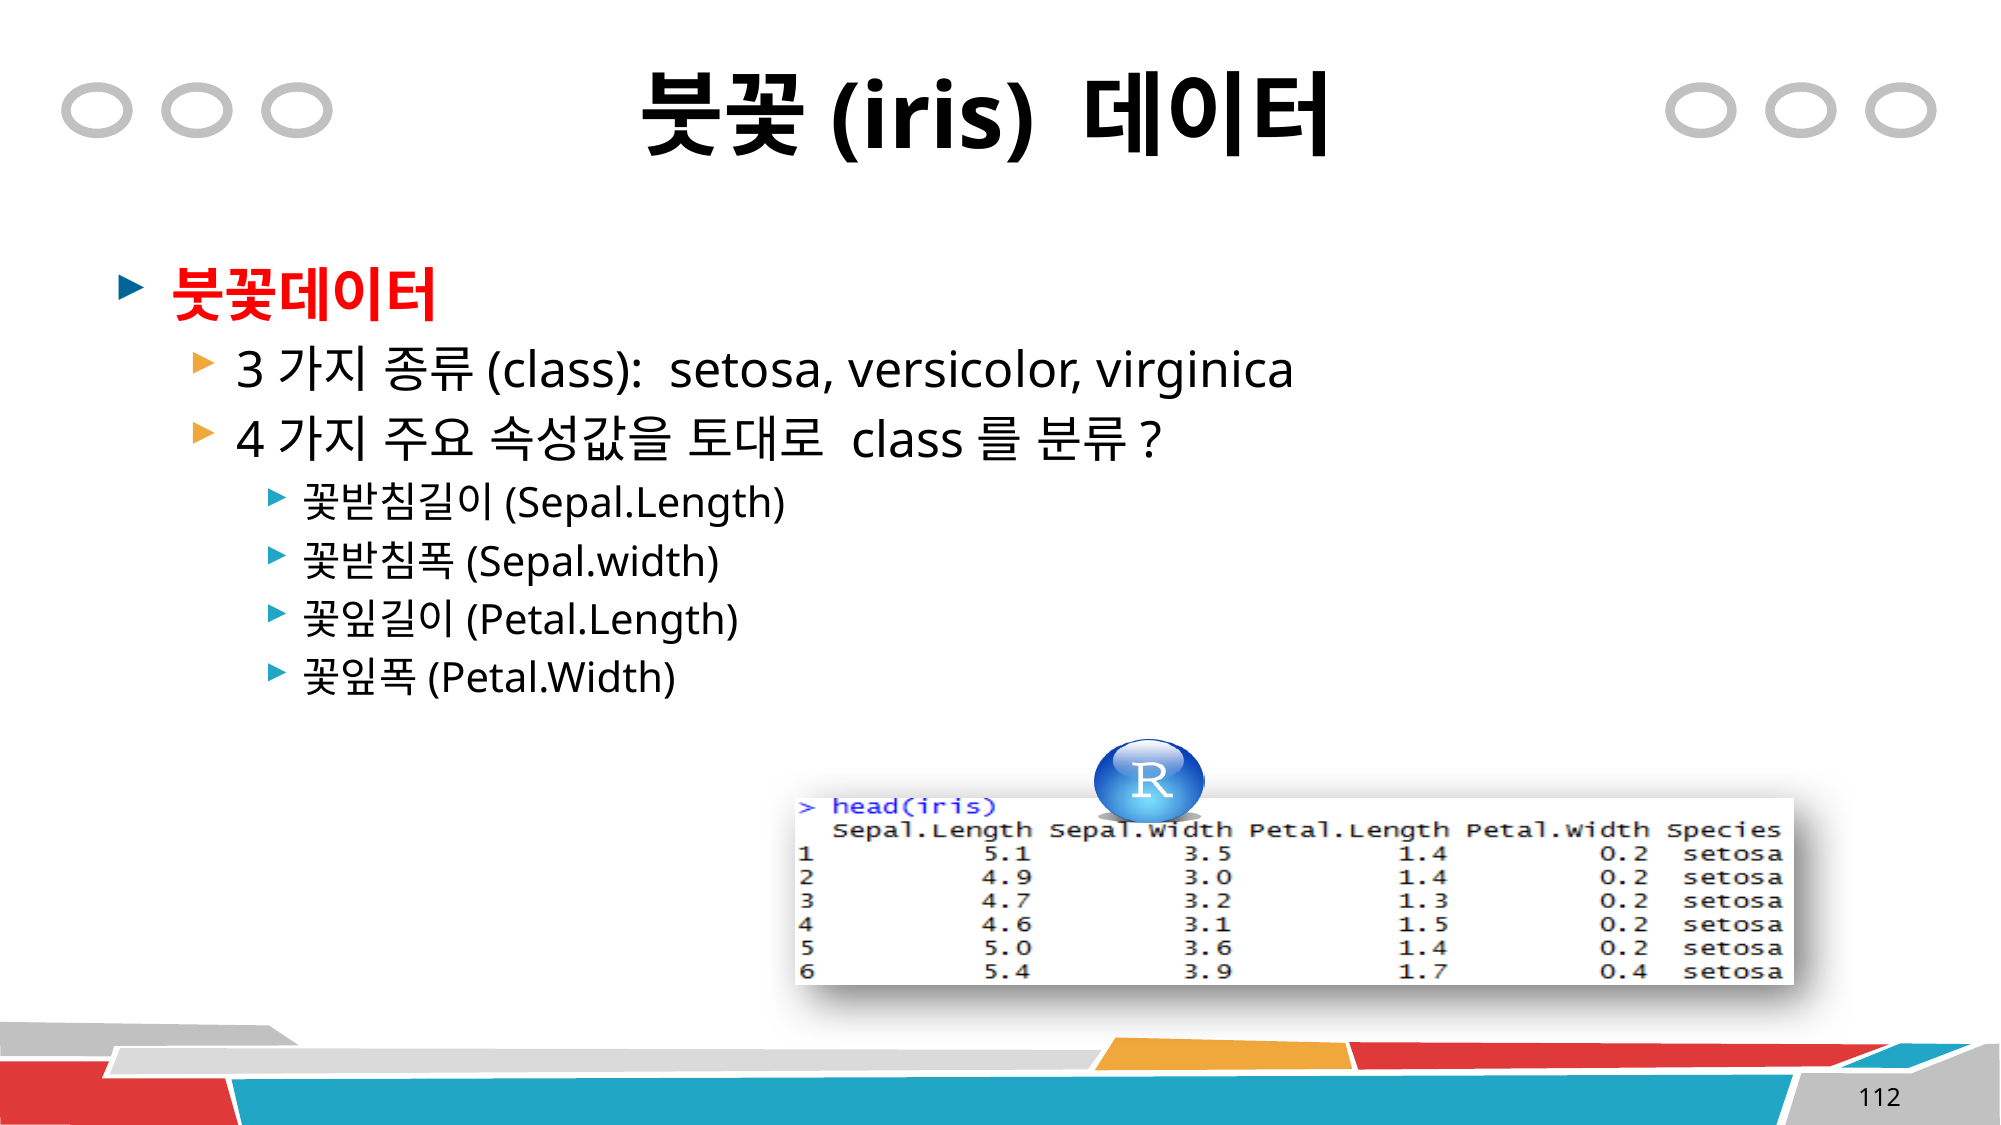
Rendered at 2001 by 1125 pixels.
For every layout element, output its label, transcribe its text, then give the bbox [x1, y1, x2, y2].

picture [794, 739, 1794, 985]
slide_number 112 [1816, 1080, 1916, 1118]
list 붓꽃데이터 3가지 종류(class): setosa, versicolor, virginica 4가지 주요 속성값을 토대로 class를 분류? 꽃받침길이(Sepal.Length) 꽃받침폭(Sepal.width) 꽃잎길이(Petal.Length) 꽃잎폭(Petal.Width) [99, 250, 1900, 1005]
title 붓꽃(iris) 데이터 [350, 18, 1650, 206]
